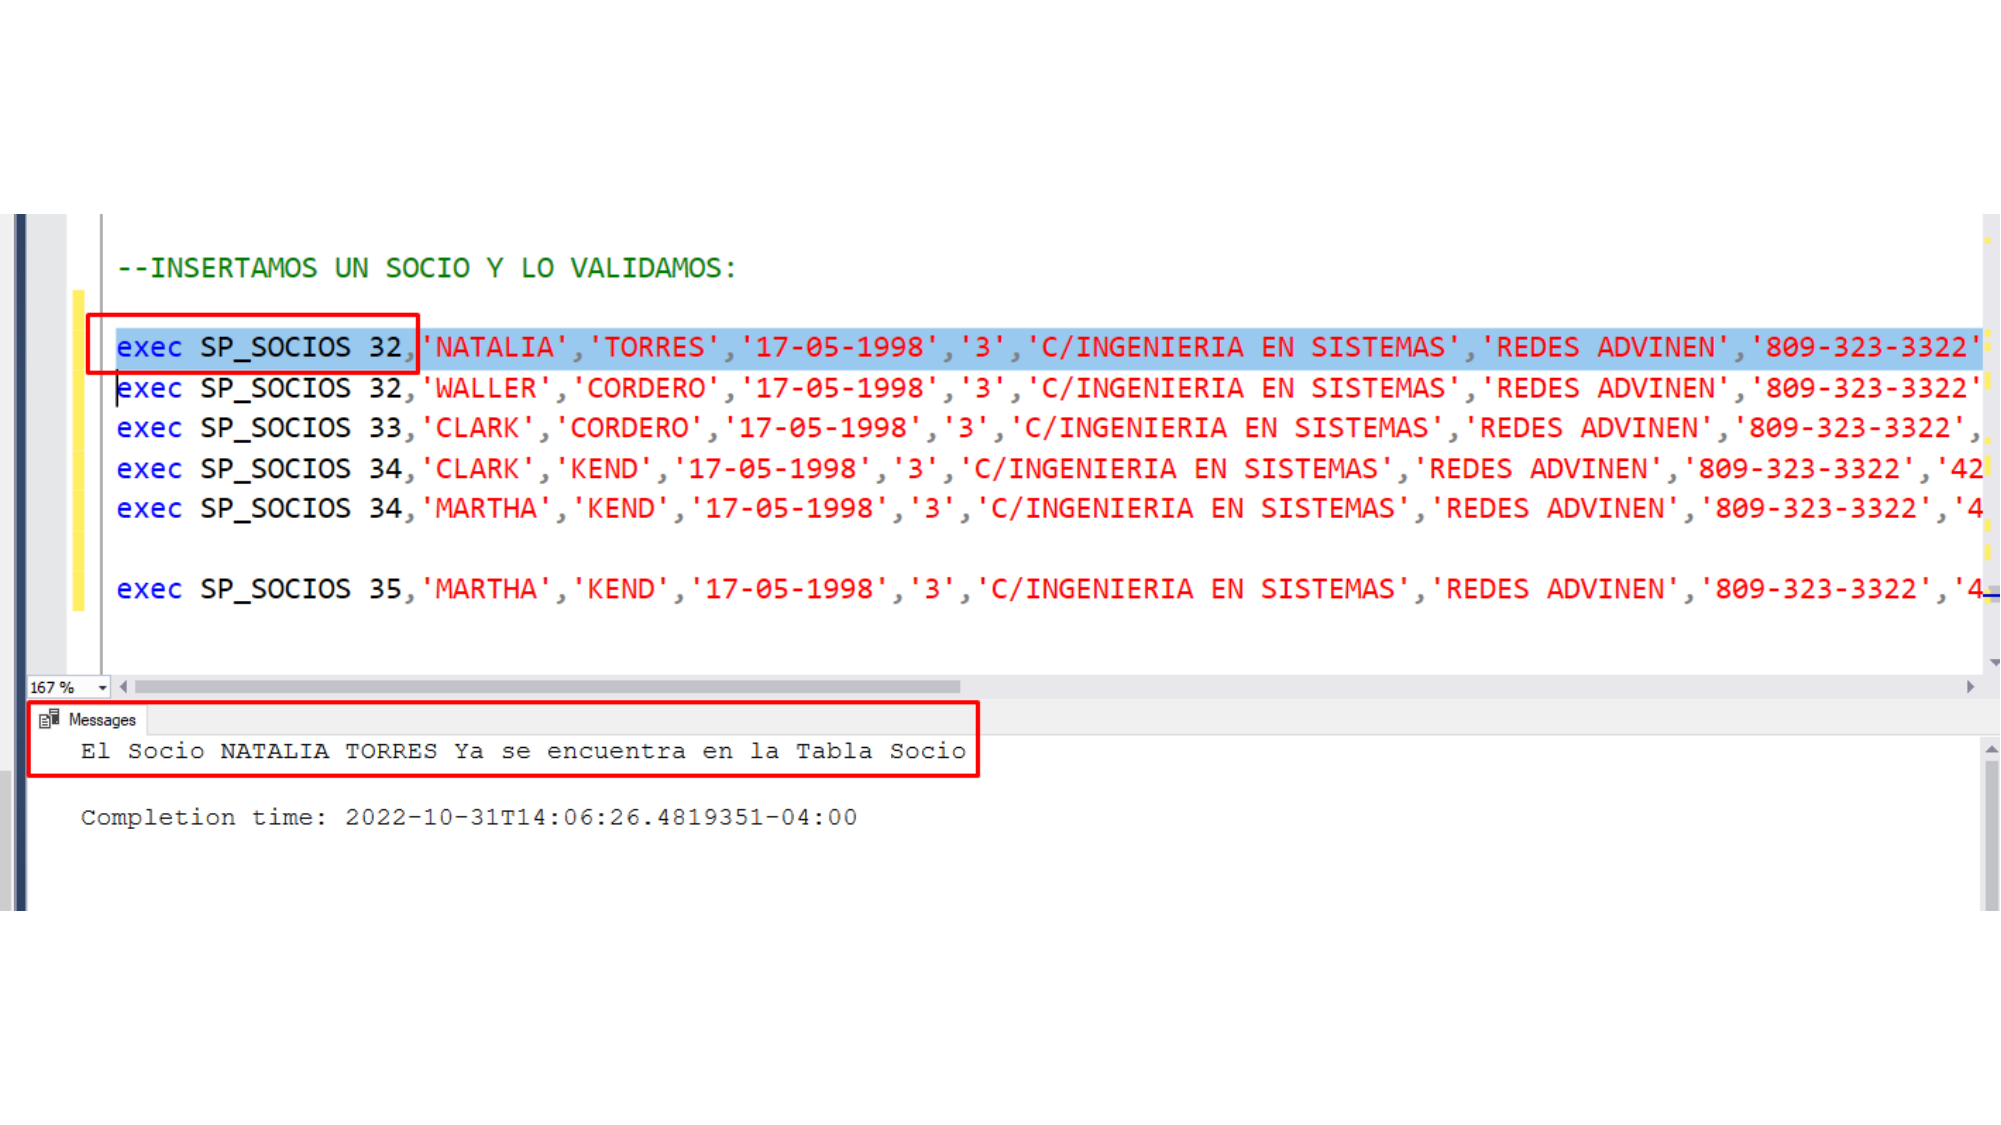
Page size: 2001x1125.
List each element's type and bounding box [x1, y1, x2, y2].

picture [0, 214, 2000, 911]
